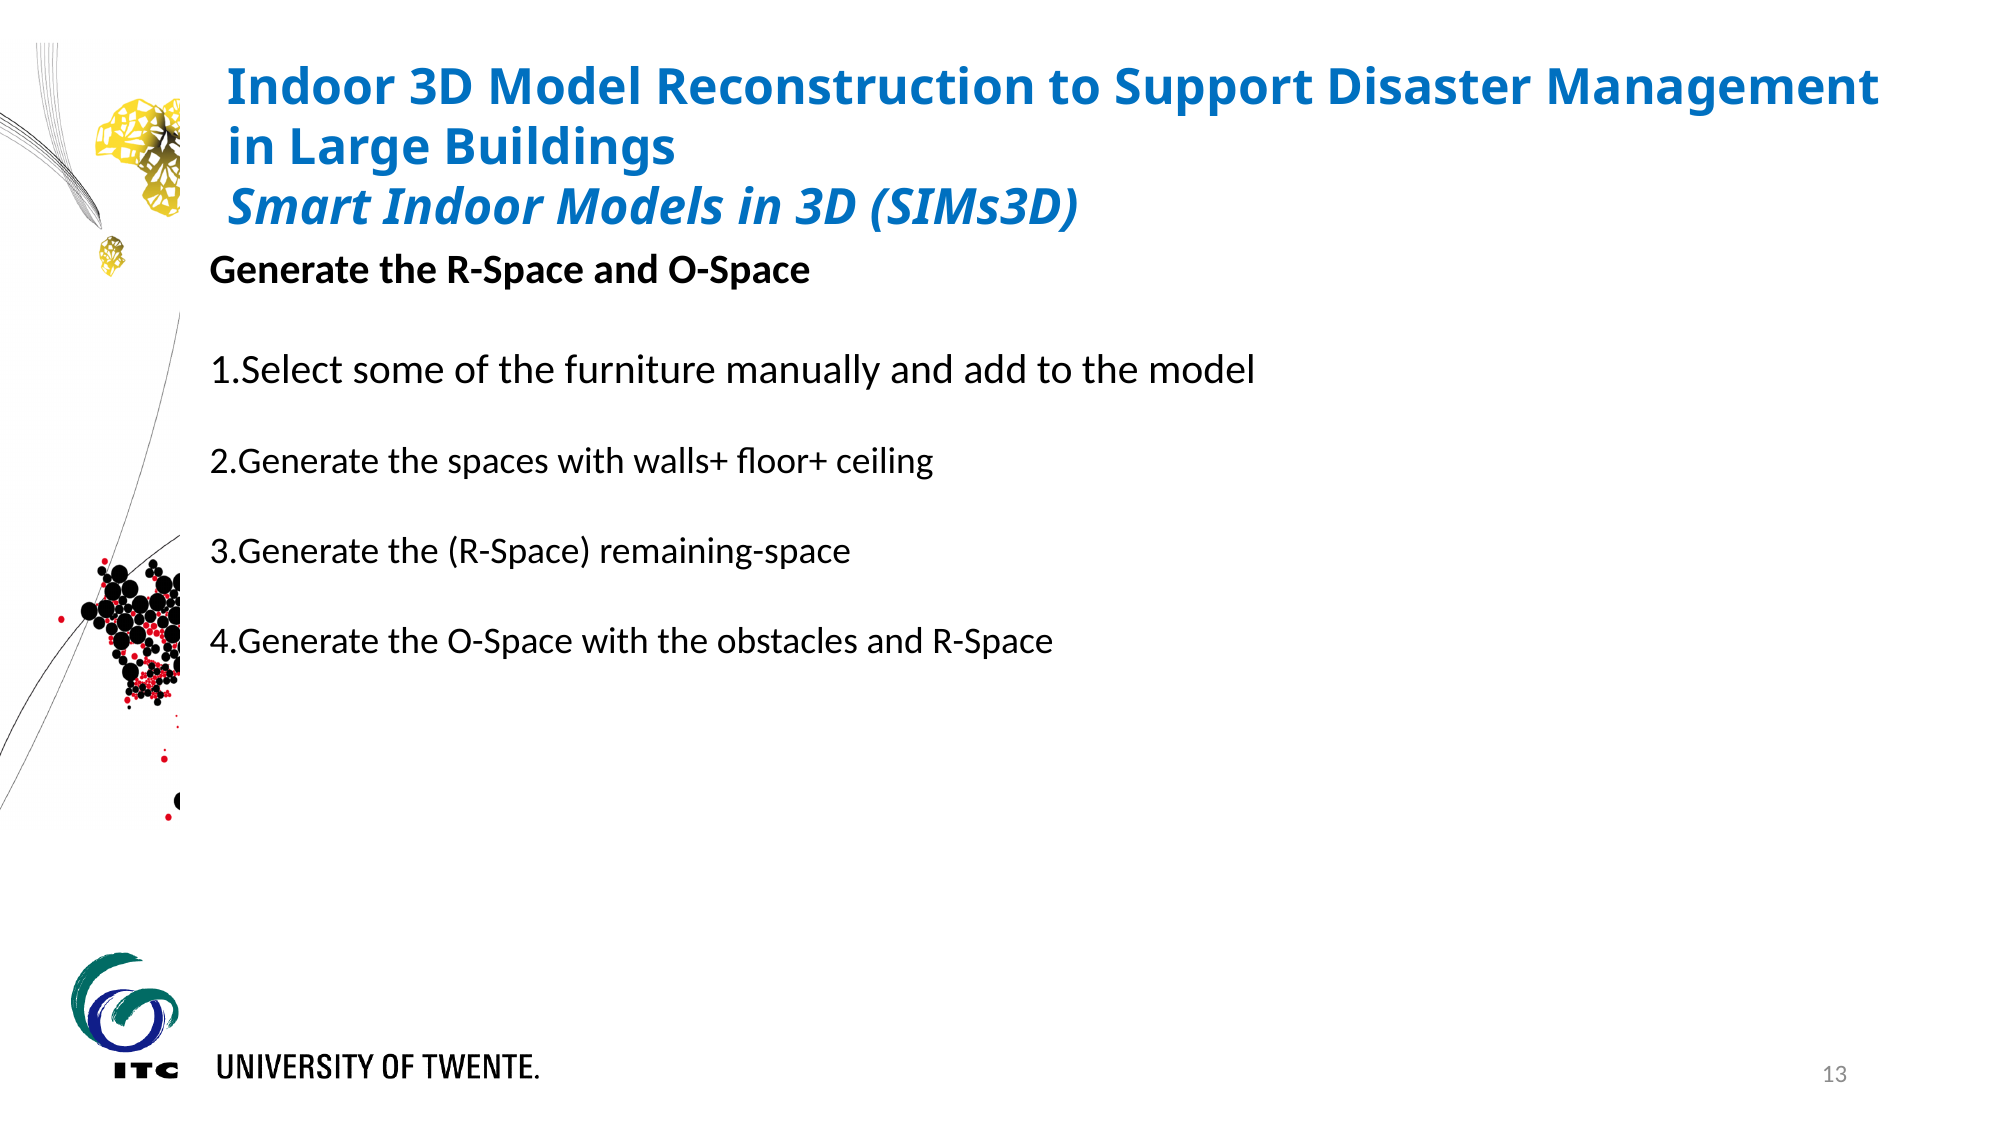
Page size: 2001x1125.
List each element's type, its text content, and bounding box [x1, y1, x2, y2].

text_box Indoor 3D Model Reconstruction to Support Disaster Management in Large Buildings Smart Indoor Models in 3D (SIMs3D) [213, 47, 1931, 242]
text_box Generate the R-Space and O-Space Select some of the furniture manually and add to the model Generate the spaces with walls+ floor+ ceiling Generate the (R-Space) remaining-space Generate the O-Space with the obstacles and R-Space [194, 209, 1665, 714]
picture [0, 39, 180, 830]
slide_number 13 [1792, 1042, 1863, 1103]
picture [54, 945, 560, 1102]
